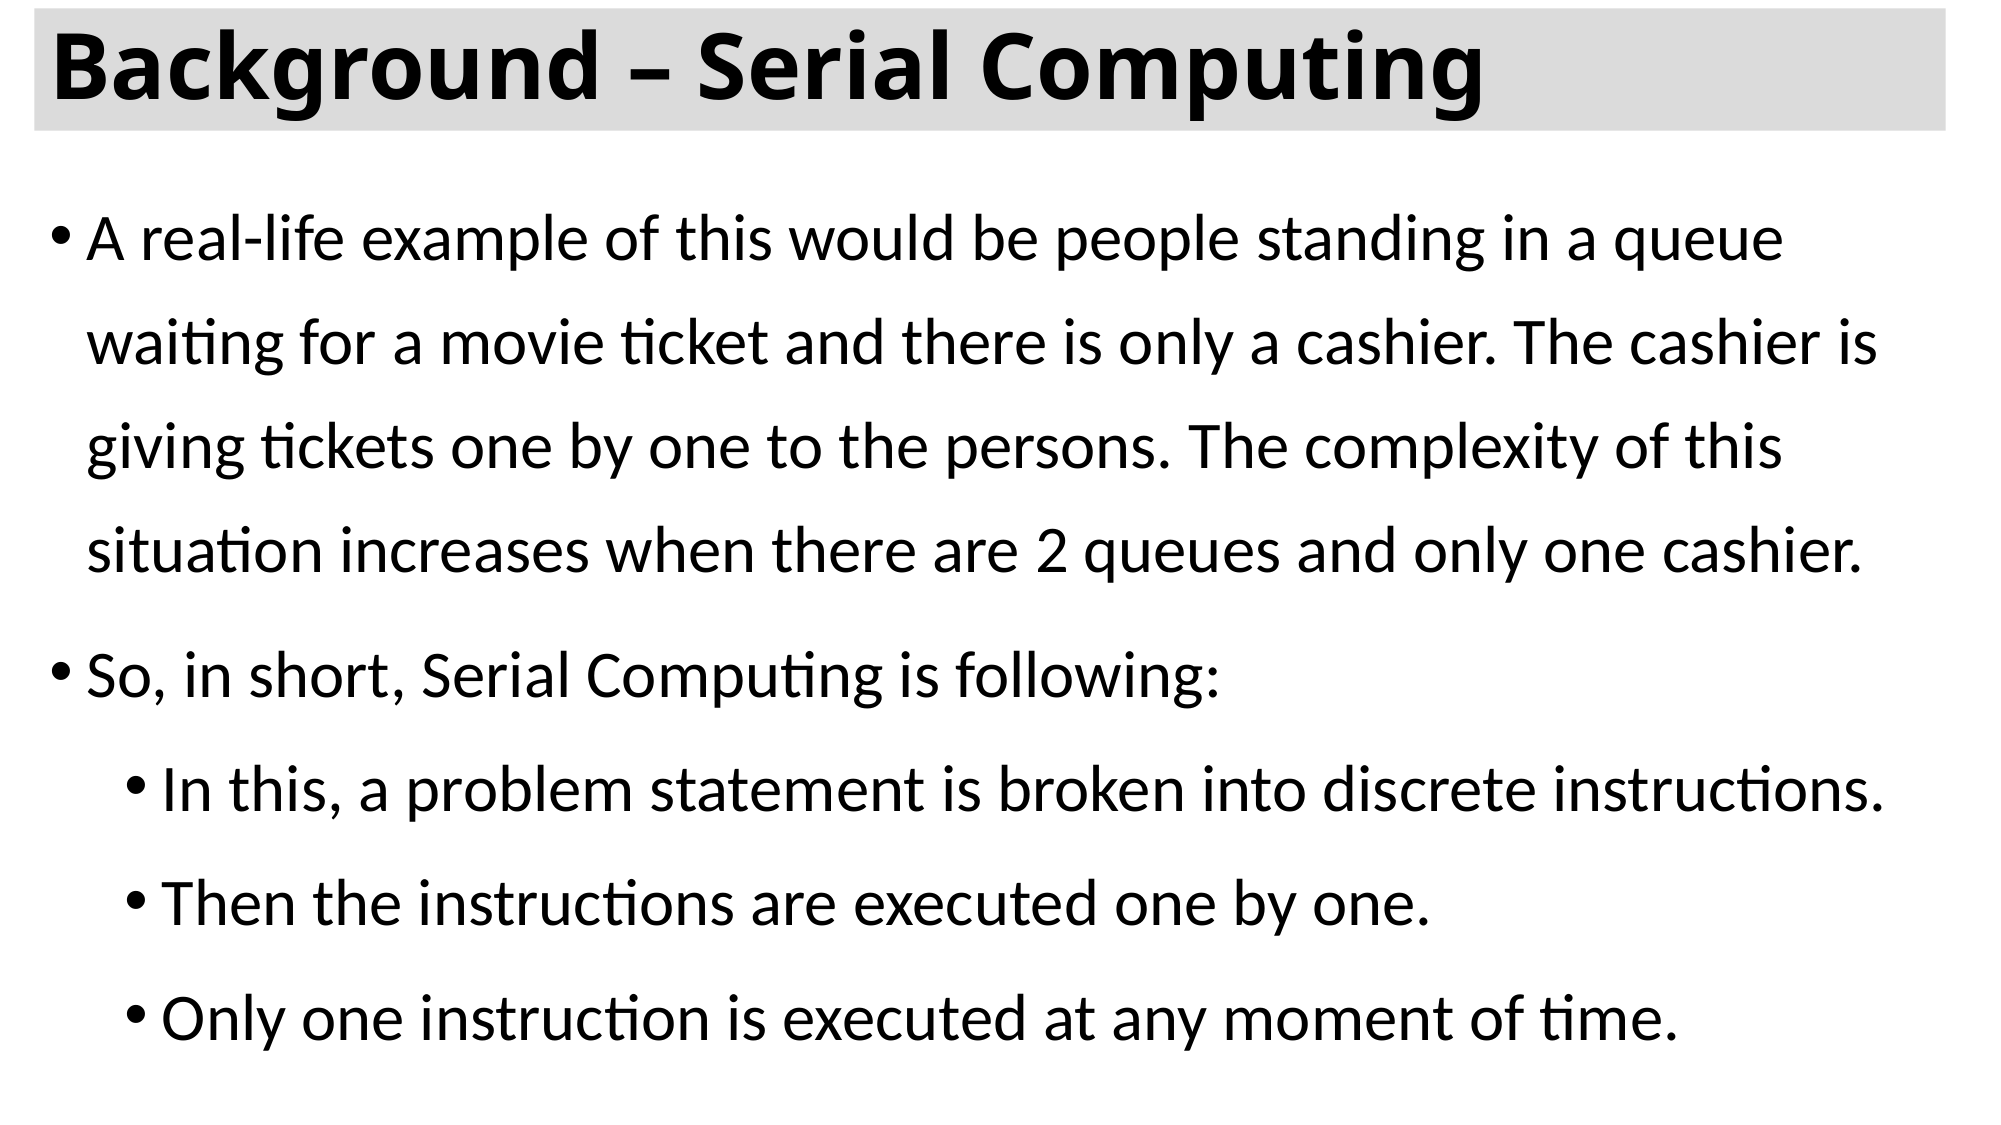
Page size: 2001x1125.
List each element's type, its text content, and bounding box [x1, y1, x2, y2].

list A real-life example of this would be people standing in a queue waiting for a movie ticket and there is only a cashier. The cashier is giving tickets one by one to the persons. The complexity of this situation increases when there are 2 queues and only one cashier. So, in short, Serial Computing is following: In this, a problem statement is broken into discrete instructions. Then the instructions are executed one by one. Only one instruction is executed at any moment of time. [34, 162, 1946, 1089]
title Background – Serial Computing [34, 8, 1946, 131]
